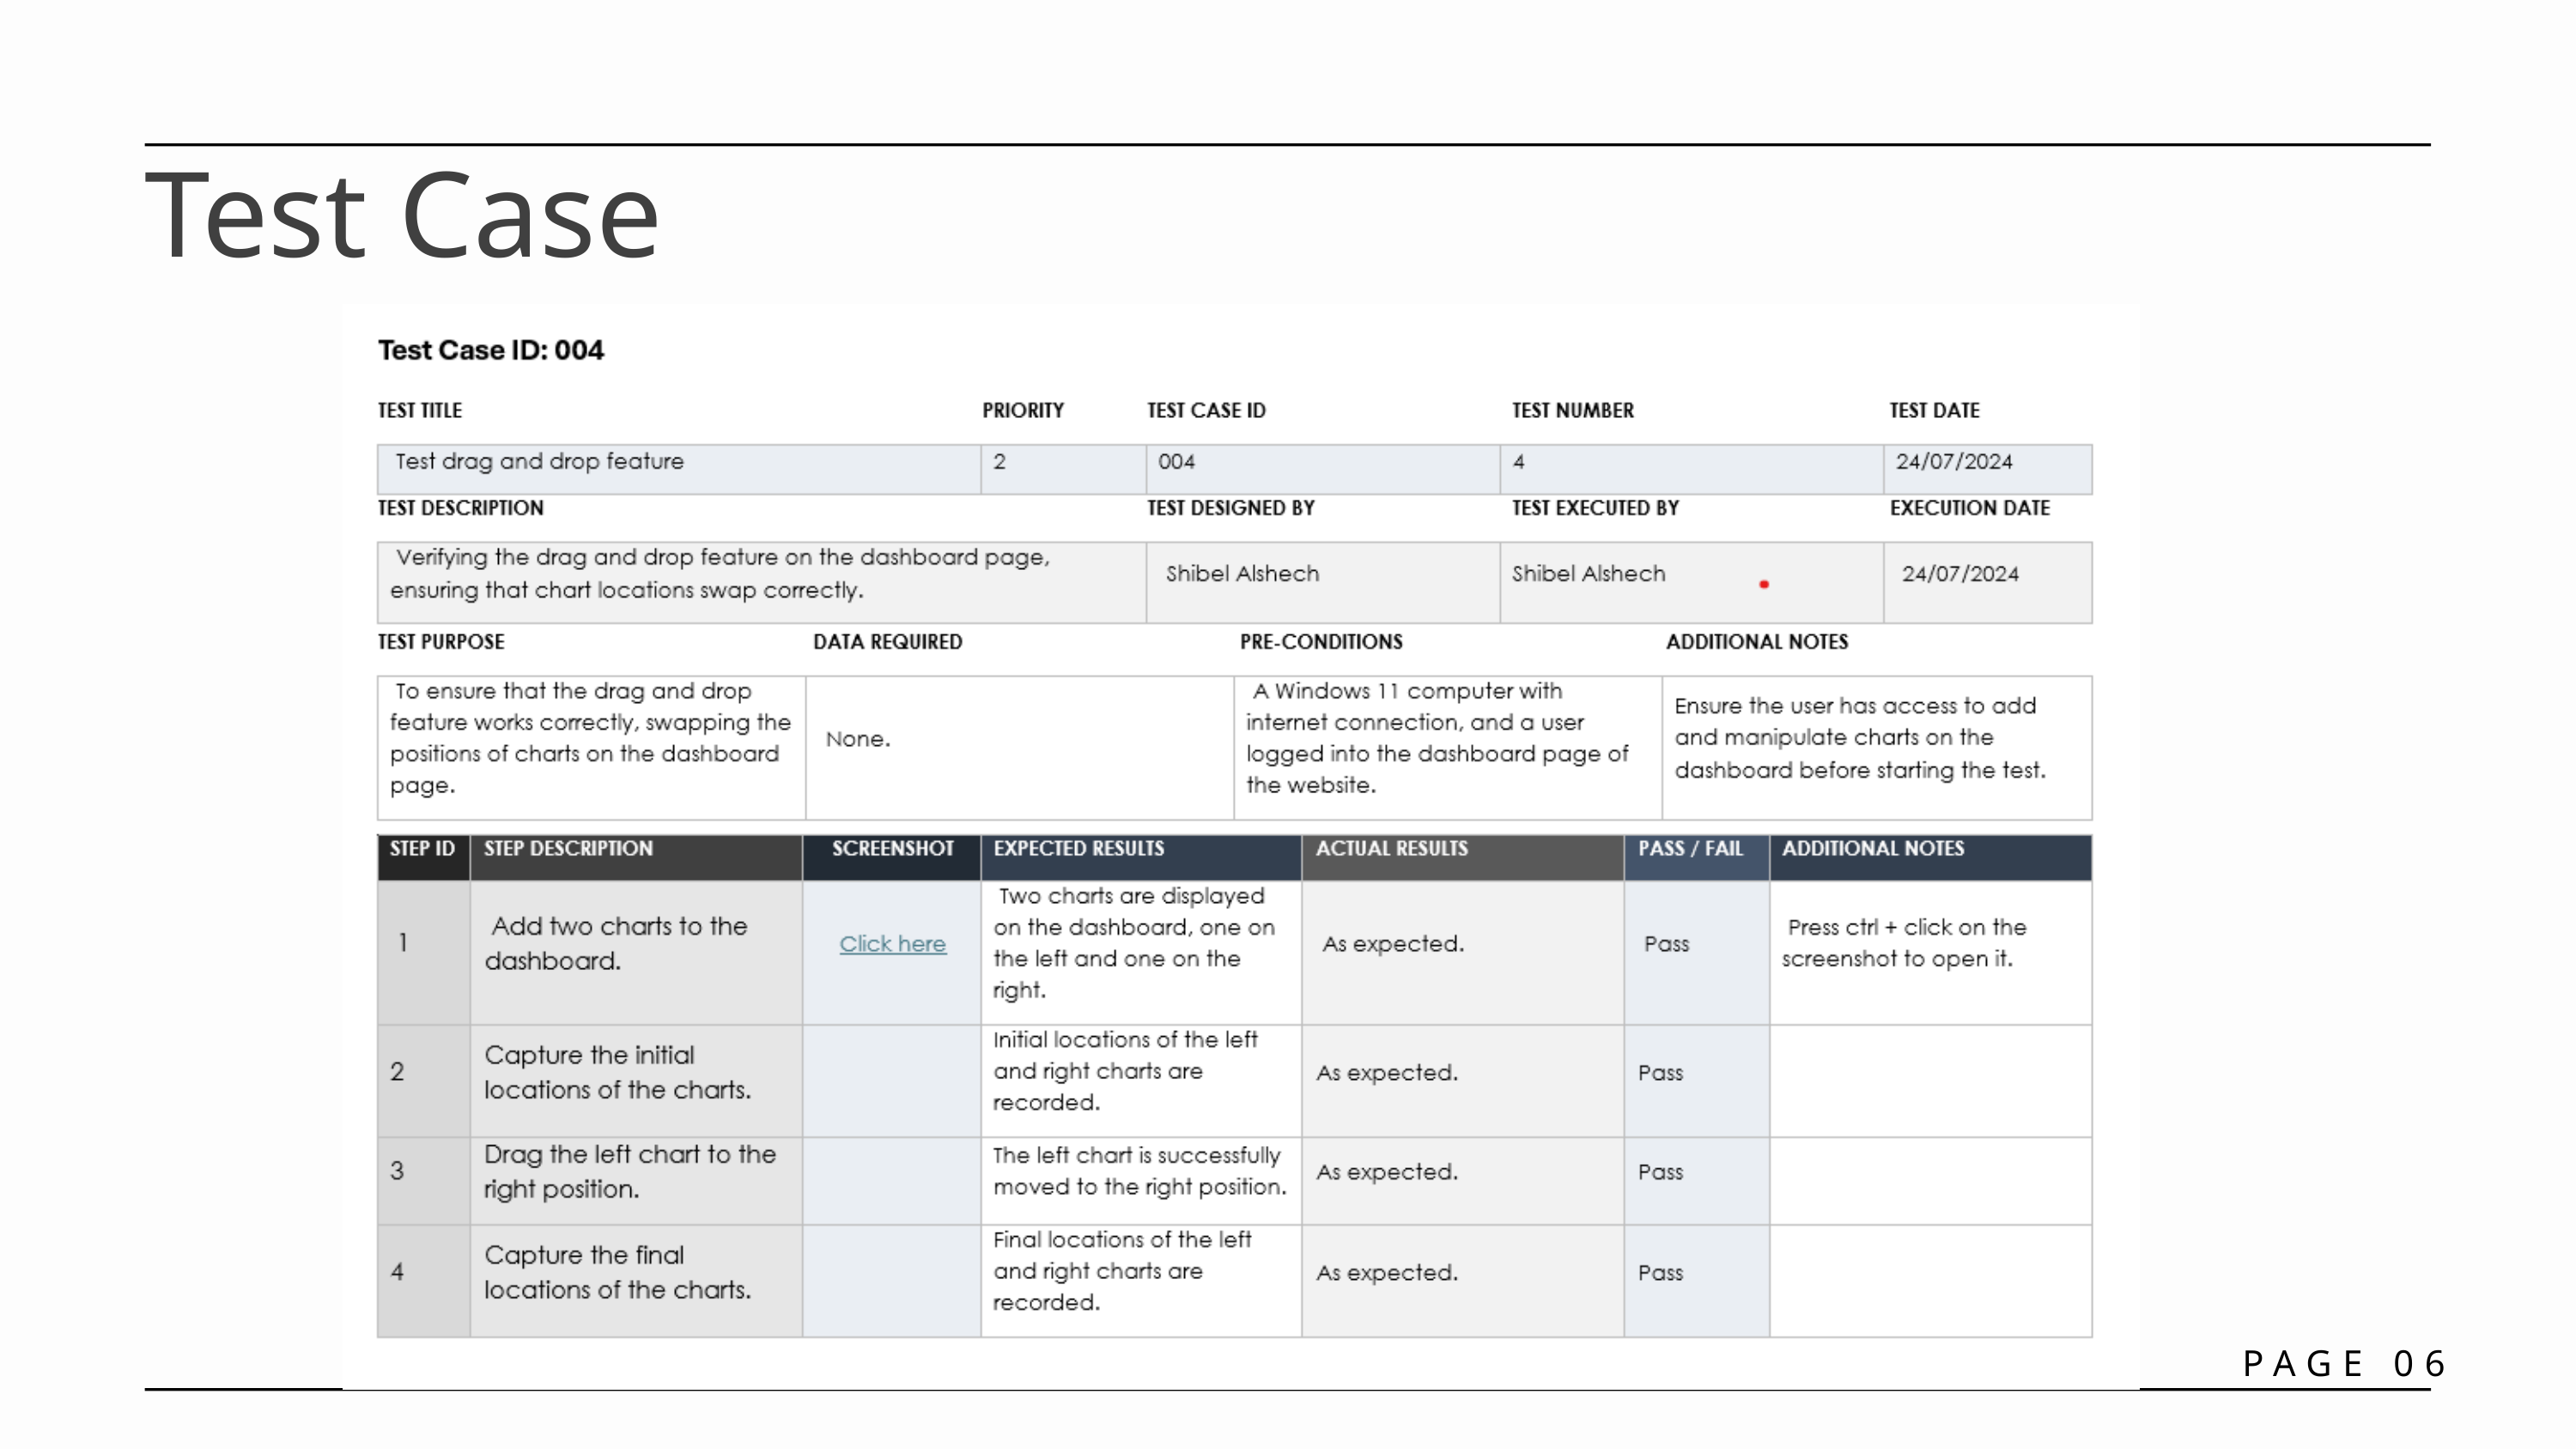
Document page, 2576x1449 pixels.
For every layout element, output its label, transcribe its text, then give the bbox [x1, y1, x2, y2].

text_box Test Case [144, 192, 804, 281]
text_box PAGE 06 [2143, 1333, 2445, 1384]
picture [343, 304, 2141, 1390]
